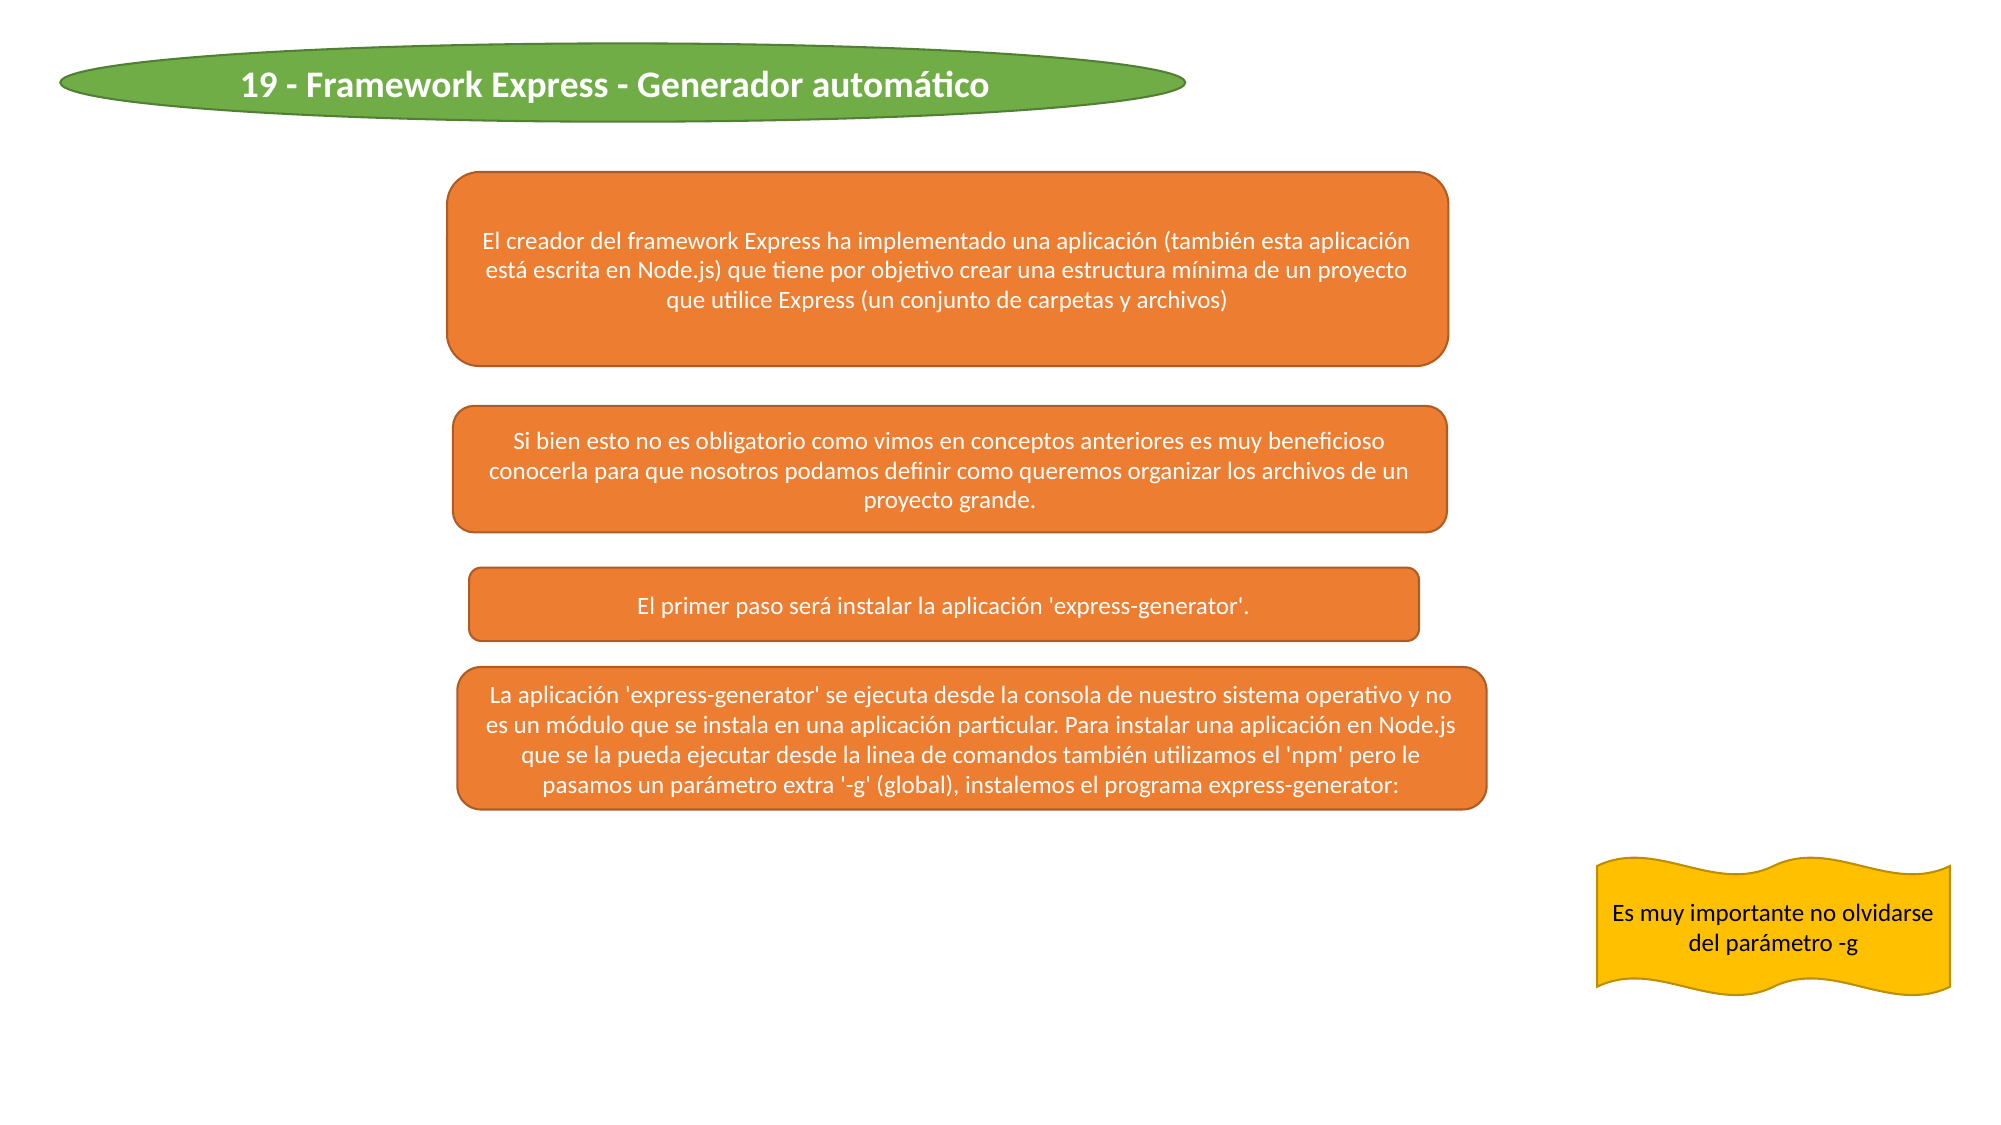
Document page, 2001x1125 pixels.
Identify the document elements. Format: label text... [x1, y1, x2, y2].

text_box El creador del framework Express ha implementado una aplicación (también esta aplicación está escrita en Node.js) que tiene por objetivo crear una estructura mínima de un proyecto que utilice Express (un conjunto de carpetas y archivos) [446, 171, 1449, 367]
text_box [137, 299, 1863, 1014]
text_box Si bien esto no es obligatorio como vimos en conceptos anteriores es muy beneficioso conocerla para que nosotros podamos definir como queremos organizar los archivos de un proyecto grande. [452, 405, 1448, 533]
text_box La aplicación 'express-generator' se ejecuta desde la consola de nuestro sistema operativo y no es un módulo que se instala en una aplicación particular. Para instalar una aplicación en Node.js que se la pueda ejecutar desde la linea de comandos también utilizamos el 'npm' pero le pasamos un parámetro extra '-g' (global), instalemos el programa express-generator: [457, 666, 1487, 810]
text_box [137, 59, 1863, 278]
text_box 19 - Framework Express - Generador automático [60, 43, 1186, 122]
text_box El primer paso será instalar la aplicación 'express-generator'. [469, 567, 1420, 642]
text_box Es muy importante no olvidarse del parámetro -g [1597, 857, 1950, 996]
